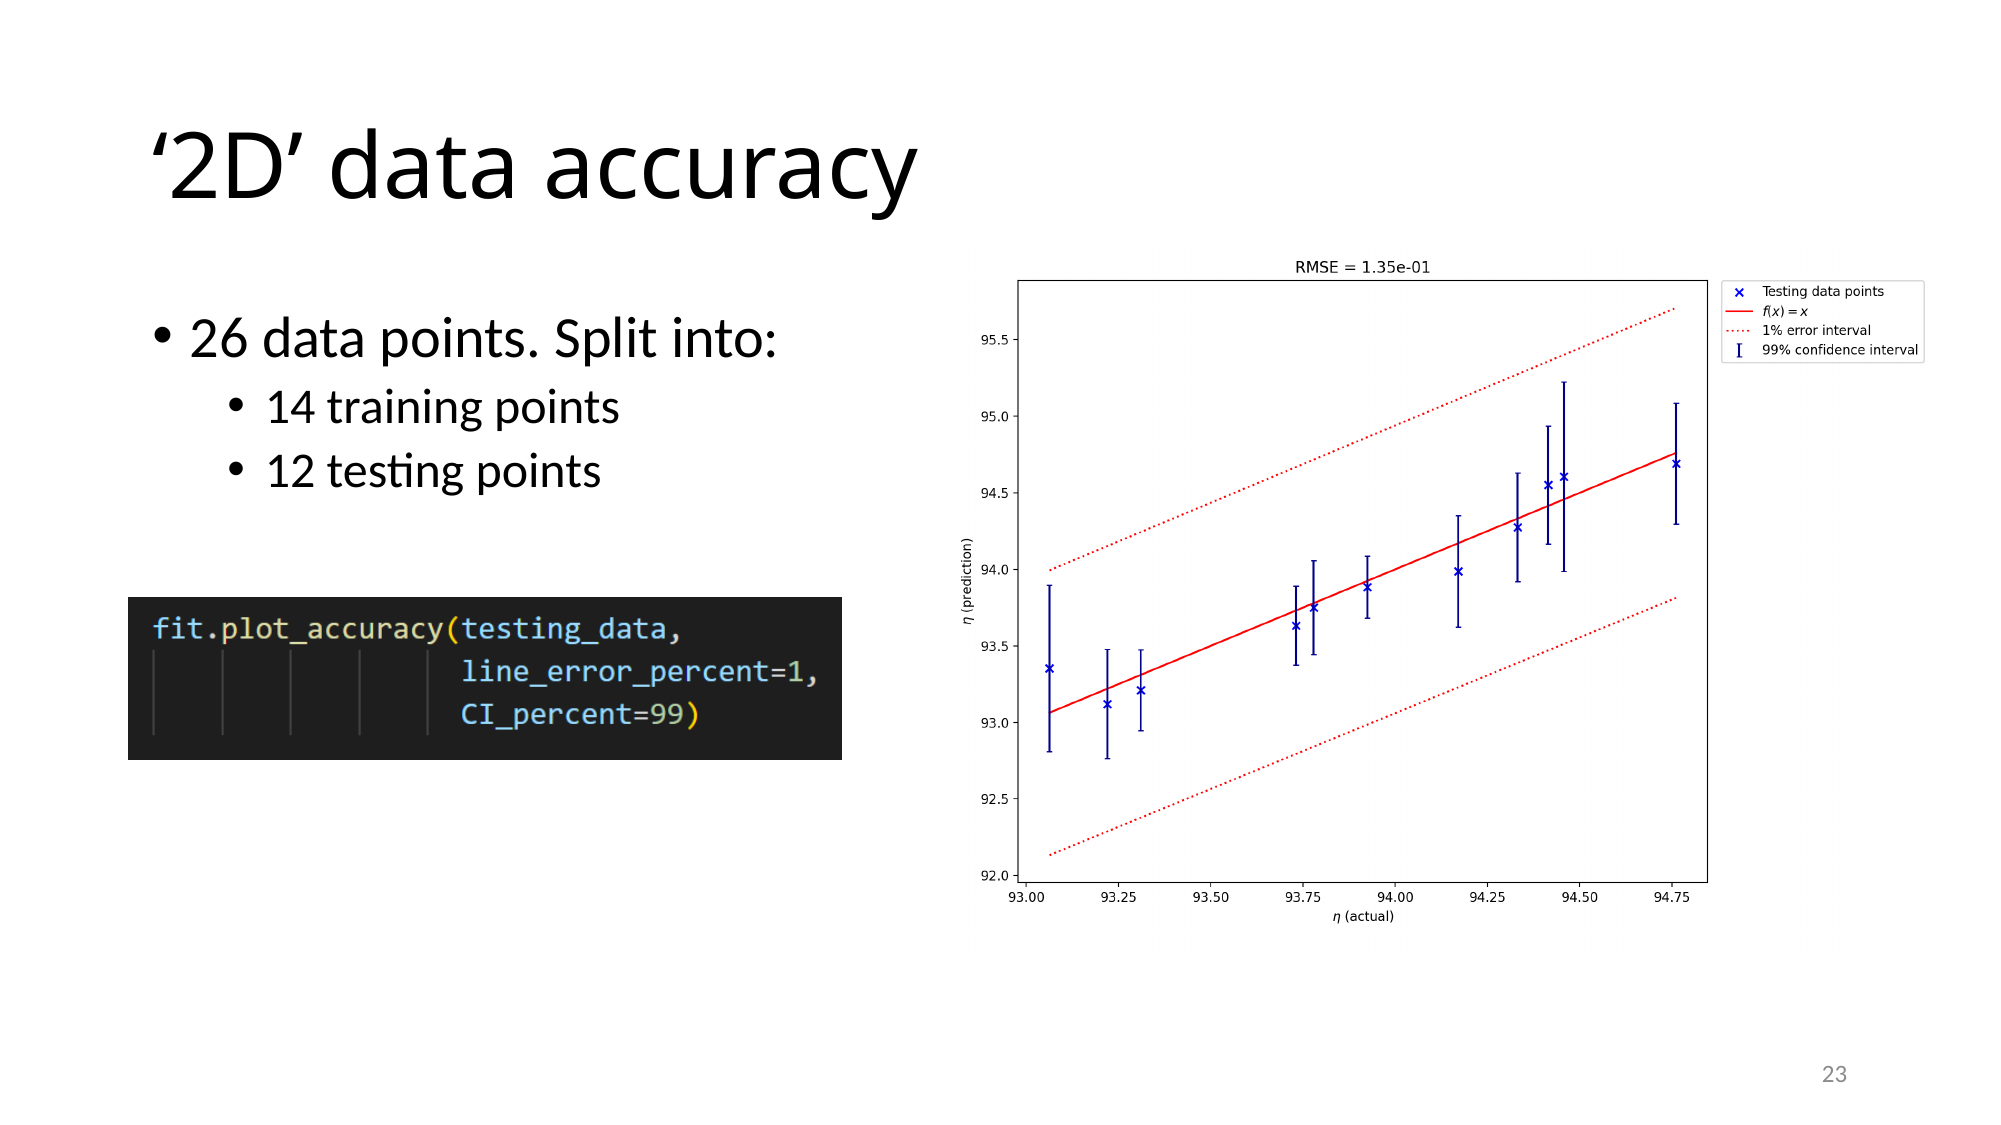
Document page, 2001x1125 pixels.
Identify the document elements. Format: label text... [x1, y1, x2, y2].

list 26 data points. Split into: 14 training points 12 testing points [137, 299, 988, 1014]
slide_number 23 [1412, 1042, 1863, 1103]
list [936, 246, 1947, 955]
title ‘2D’ data accuracy [137, 59, 1863, 278]
picture [128, 597, 842, 760]
